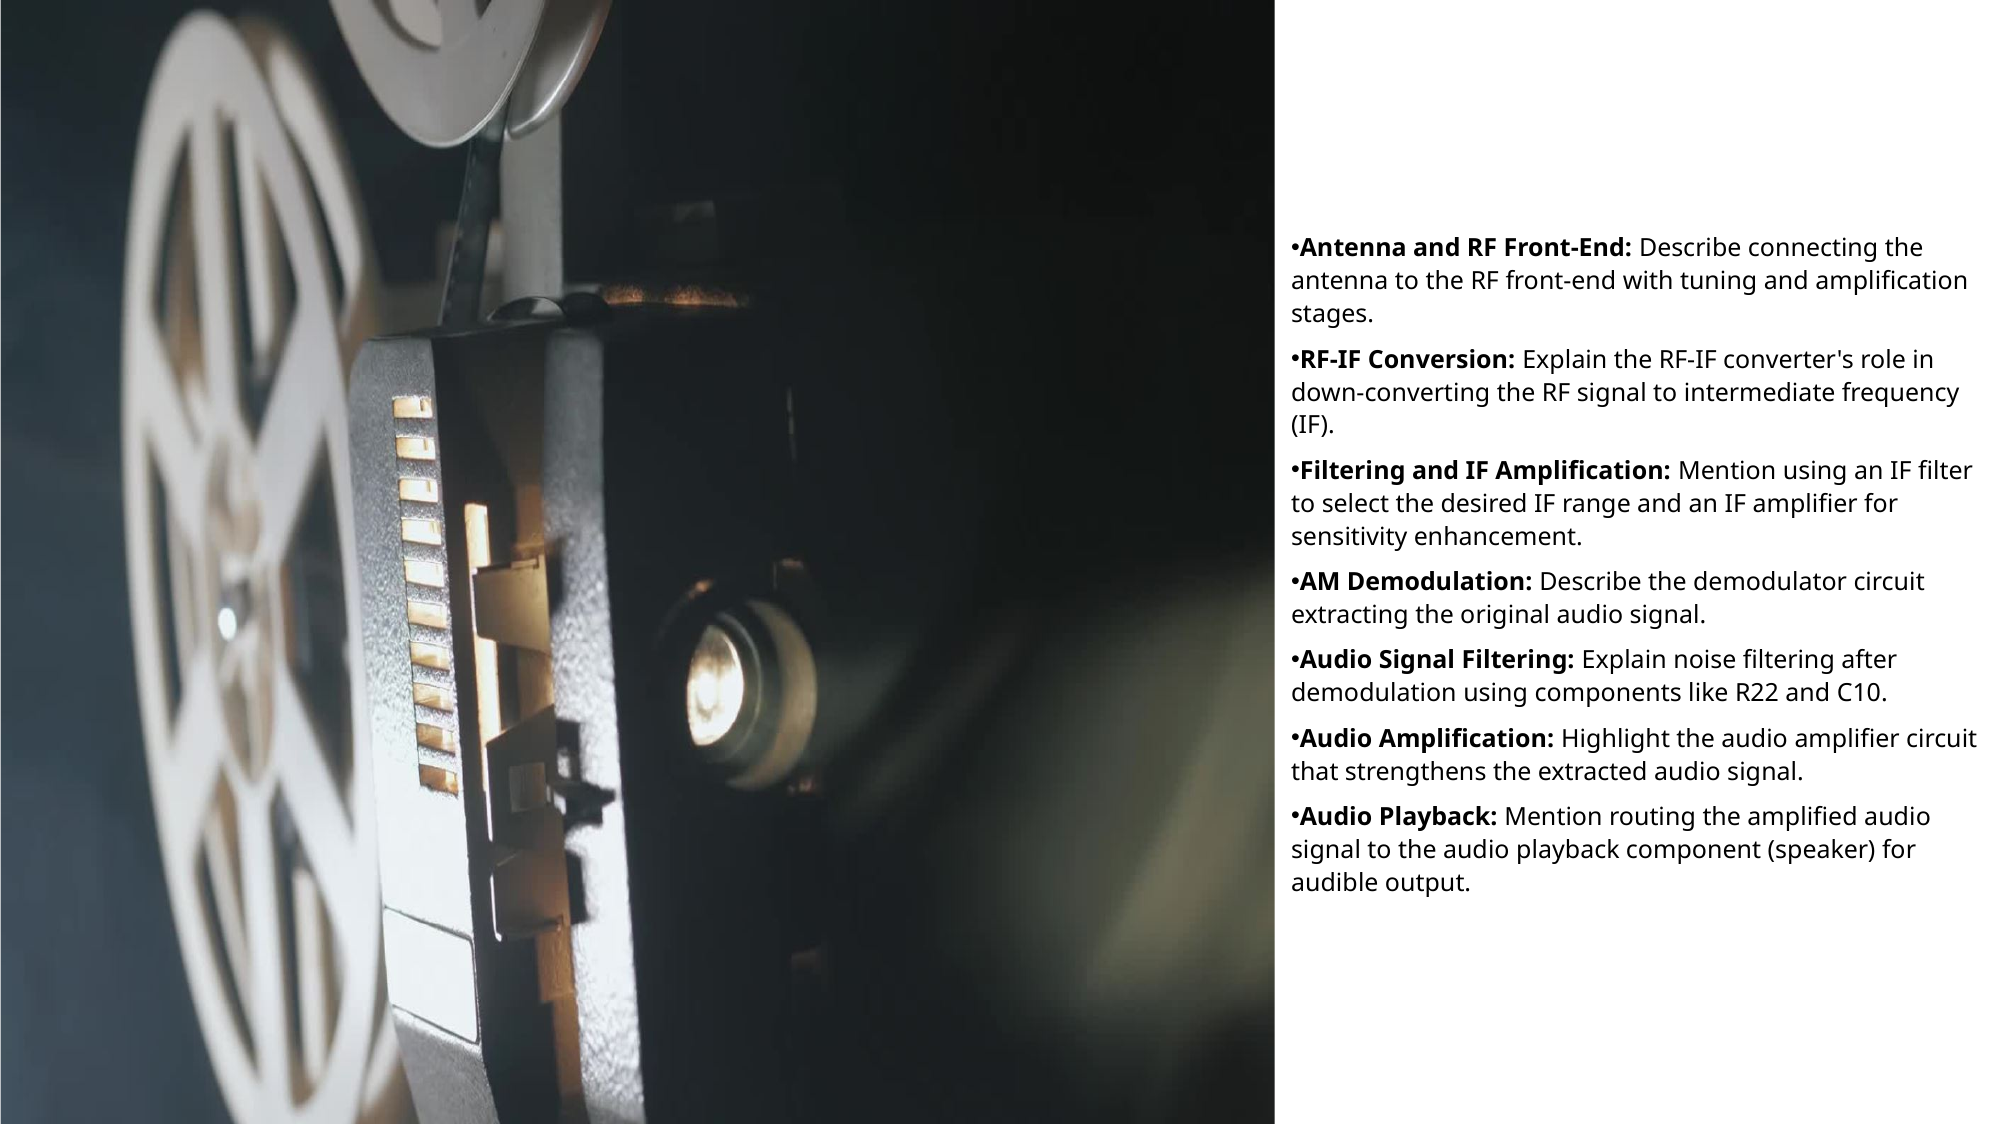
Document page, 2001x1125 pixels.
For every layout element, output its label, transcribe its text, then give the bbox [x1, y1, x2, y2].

text_box Antenna and RF Front-End: Describe connecting the antenna to the RF front-end with tuning and amplification stages. RF-IF Conversion: Explain the RF-IF converter's role in down-converting the RF signal to intermediate frequency (IF). Filtering and IF Amplification: Mention using an IF filter to select the desired IF range and an IF amplifier for sensitivity enhancement. AM Demodulation: Describe the demodulator circuit extracting the original audio signal. Audio Signal Filtering: Explain noise filtering after demodulation using components like R22 and C10. Audio Amplification: Highlight the audio amplifier circuit that strengthens the extracted audio signal. Audio Playback: Mention routing the amplified audio signal to the audio playback component (speaker) for audible output. [1276, 0, 2000, 1125]
picture [0, 0, 1275, 1124]
